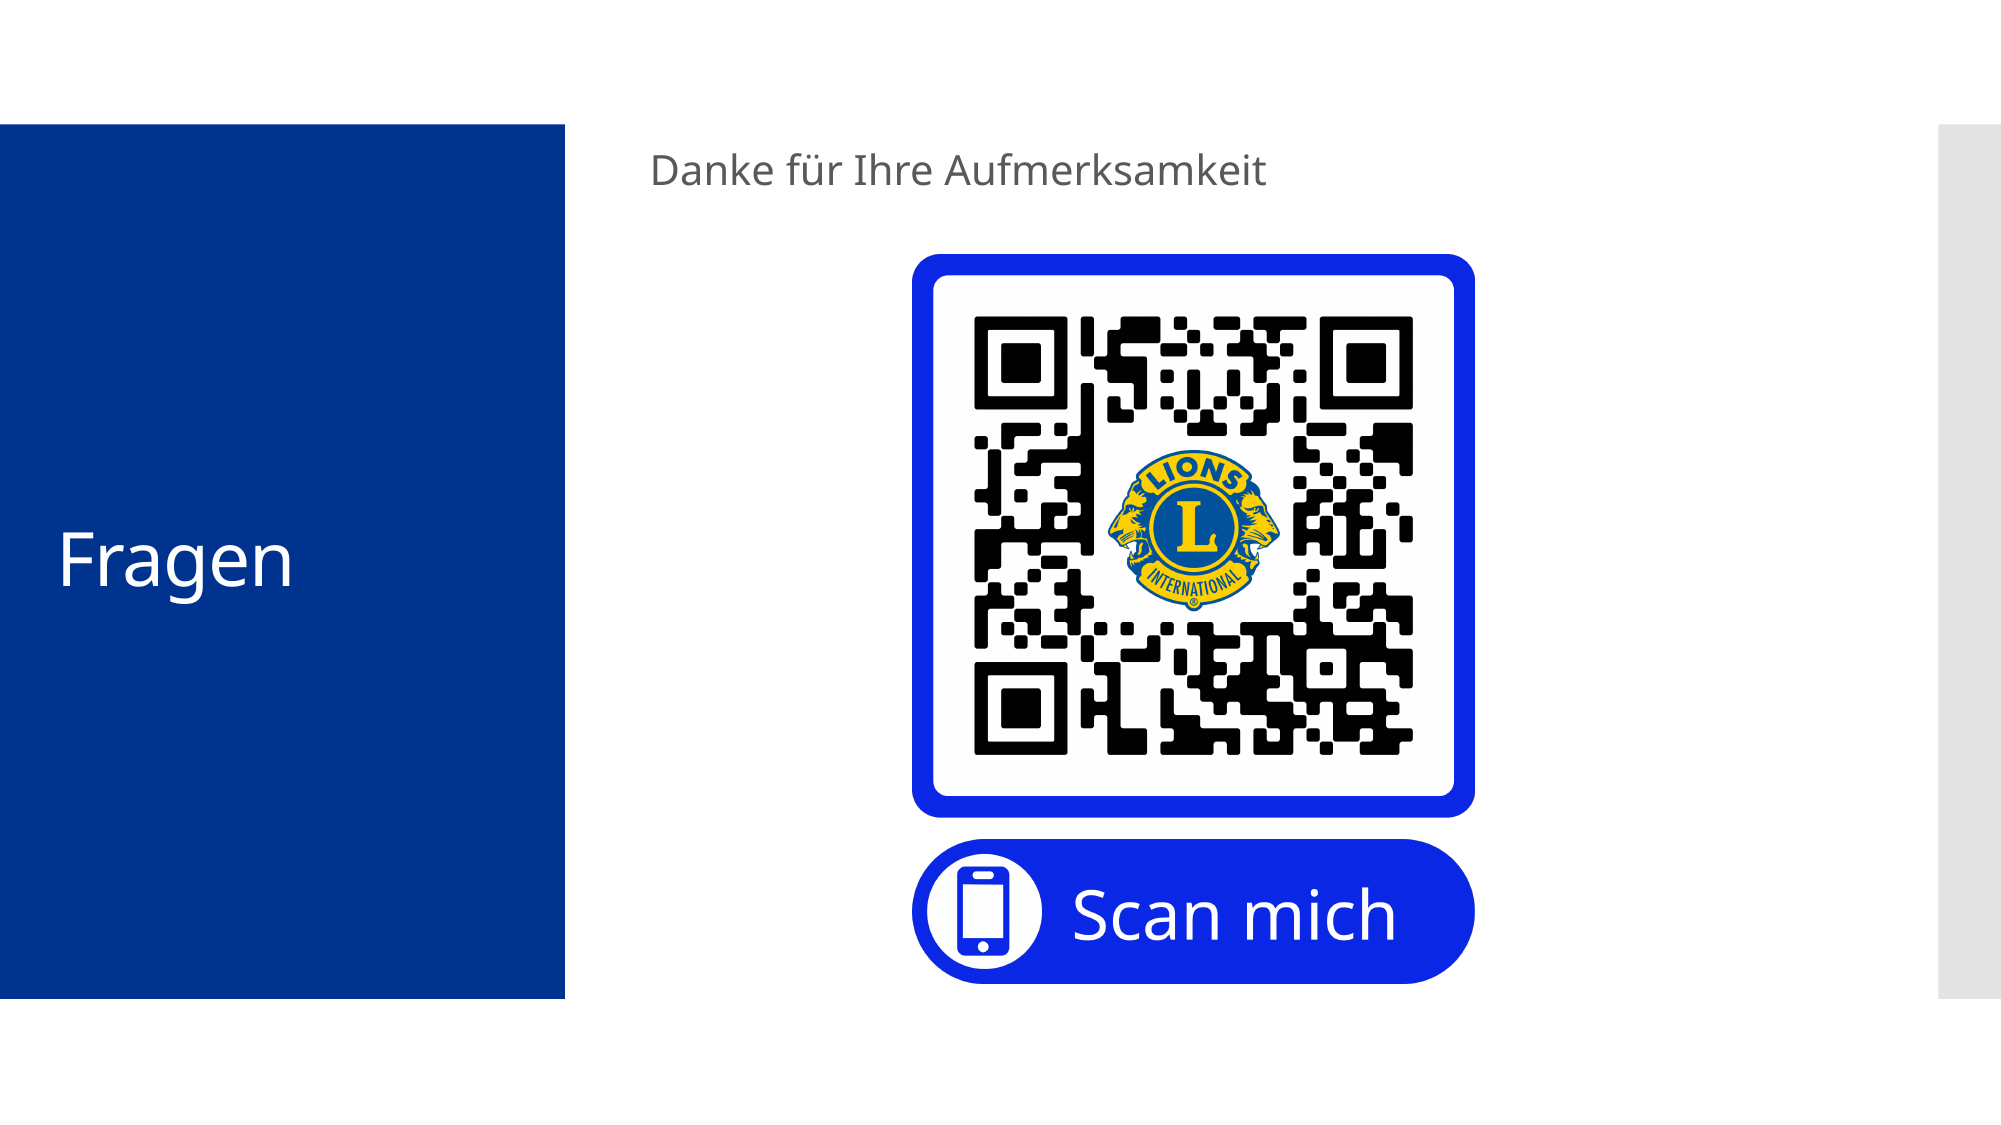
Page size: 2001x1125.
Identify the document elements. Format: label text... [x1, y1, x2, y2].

picture [912, 254, 1476, 984]
text_box Danke für Ihre Aufmerksamkeit [634, 141, 1835, 212]
title Fragen [41, 184, 525, 940]
